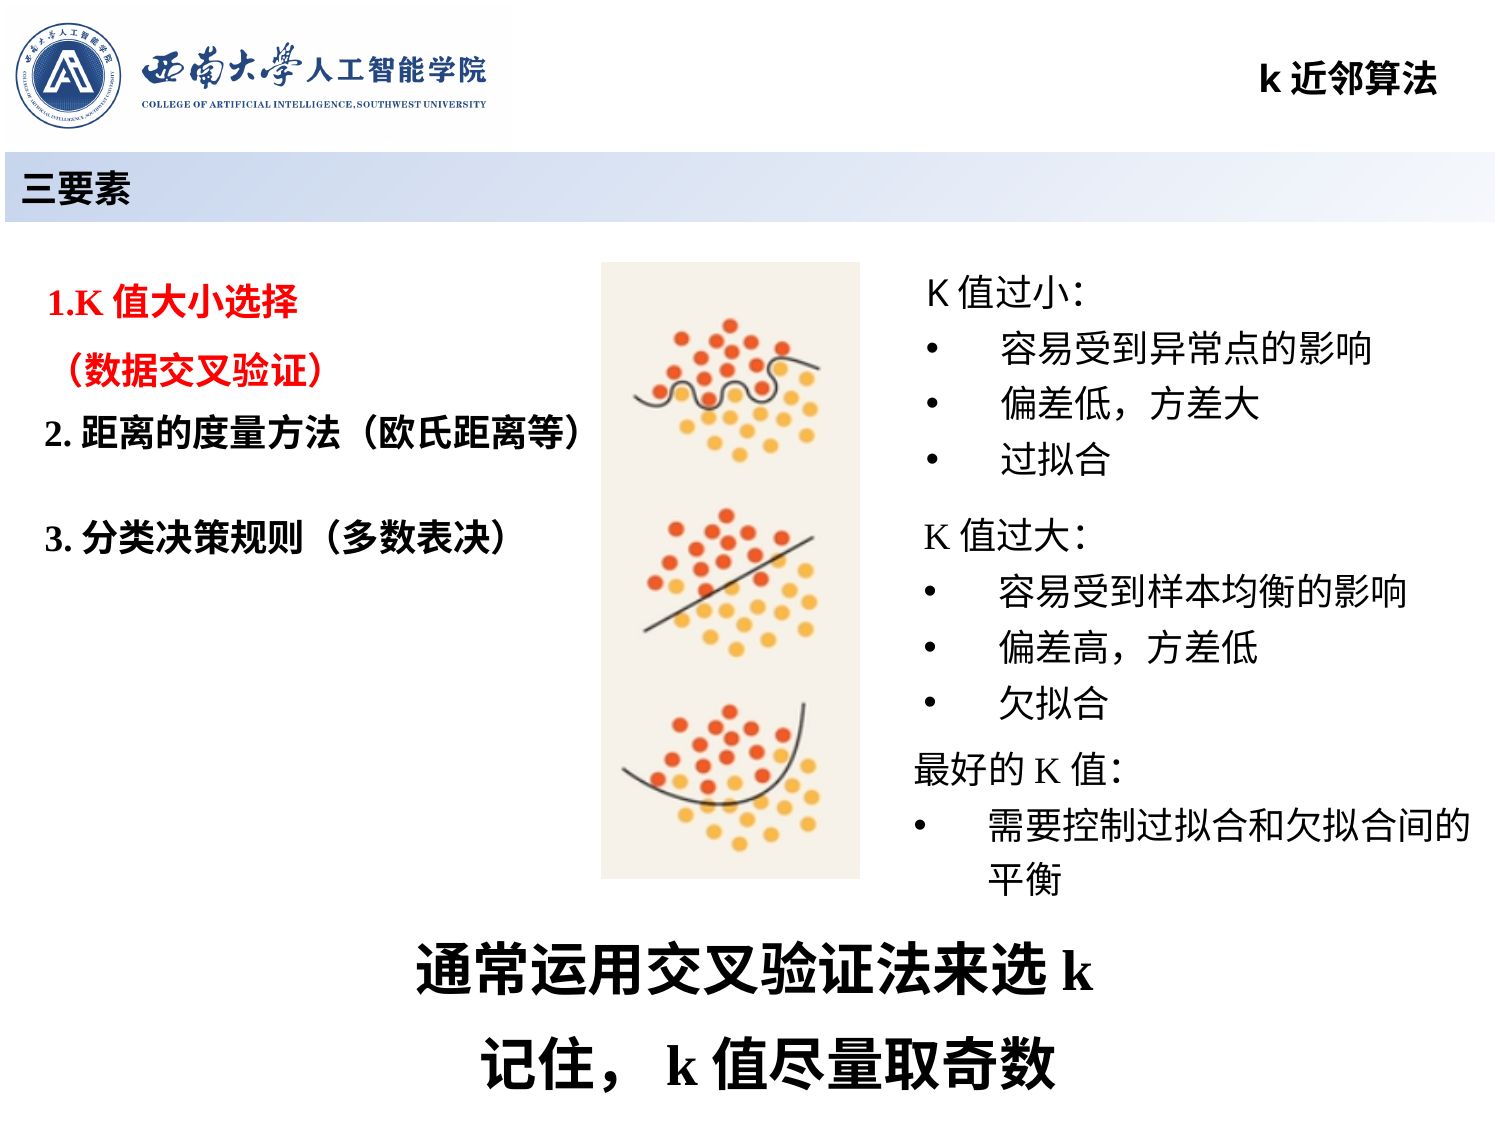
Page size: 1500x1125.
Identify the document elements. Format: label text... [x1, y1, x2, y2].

picture [5, 5, 513, 142]
text_box k近邻算法 [1243, 47, 1465, 107]
text_box 记住，k值尽量取奇数 [464, 1021, 1072, 1105]
text_box 3.分类决策规则（多数表决） [860, 489, 1222, 559]
text_box 1.K值大小选择 （数据交叉验证） [30, 248, 779, 379]
text_box 2.距离的度量方法（欧氏距离等） [27, 379, 601, 461]
text_box 通常运用交叉验证法来选k [400, 925, 1109, 1010]
text_box 三要素 [4, 152, 1496, 223]
text_box 3.分类决策规则（多数表决） [42, 489, 601, 559]
picture [601, 262, 860, 879]
text_box K值过小： 容易受到异常点的影响 偏差低，方差大 过拟合 [923, 257, 1500, 482]
text_box K值过大： 容易受到样本均衡的影响 偏差高，方差低 欠拟合 [921, 501, 1500, 725]
text_box 最好的K值： 需要控制过拟合和欠拟合间的平衡 [911, 735, 1495, 901]
